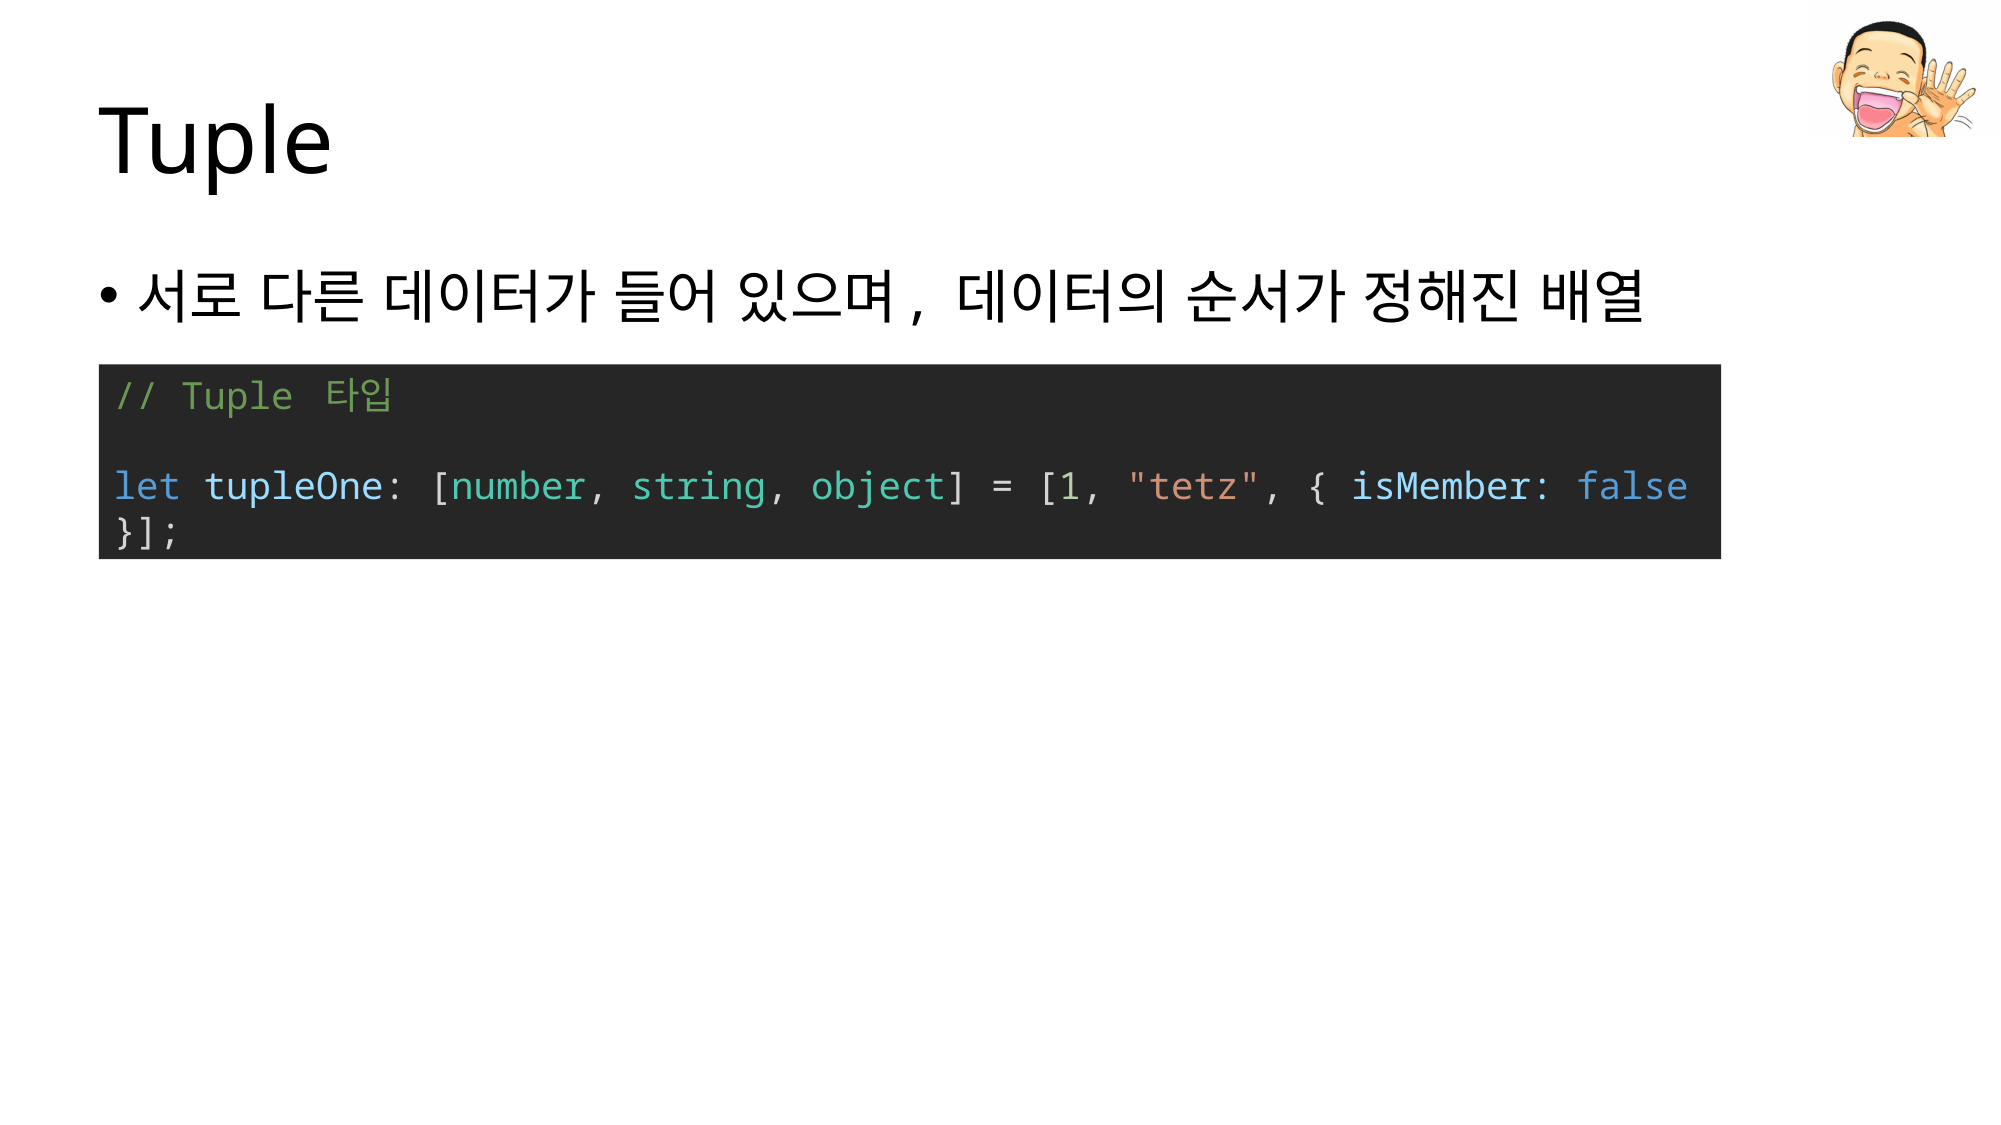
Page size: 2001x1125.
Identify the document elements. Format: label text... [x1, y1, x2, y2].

picture [1931, 0, 2000, 137]
title Tuple [83, 0, 1931, 217]
list 서로 다른 데이터가 들어 있으며, 데이터의 순서가 정해진 배열 [83, 217, 1931, 1125]
